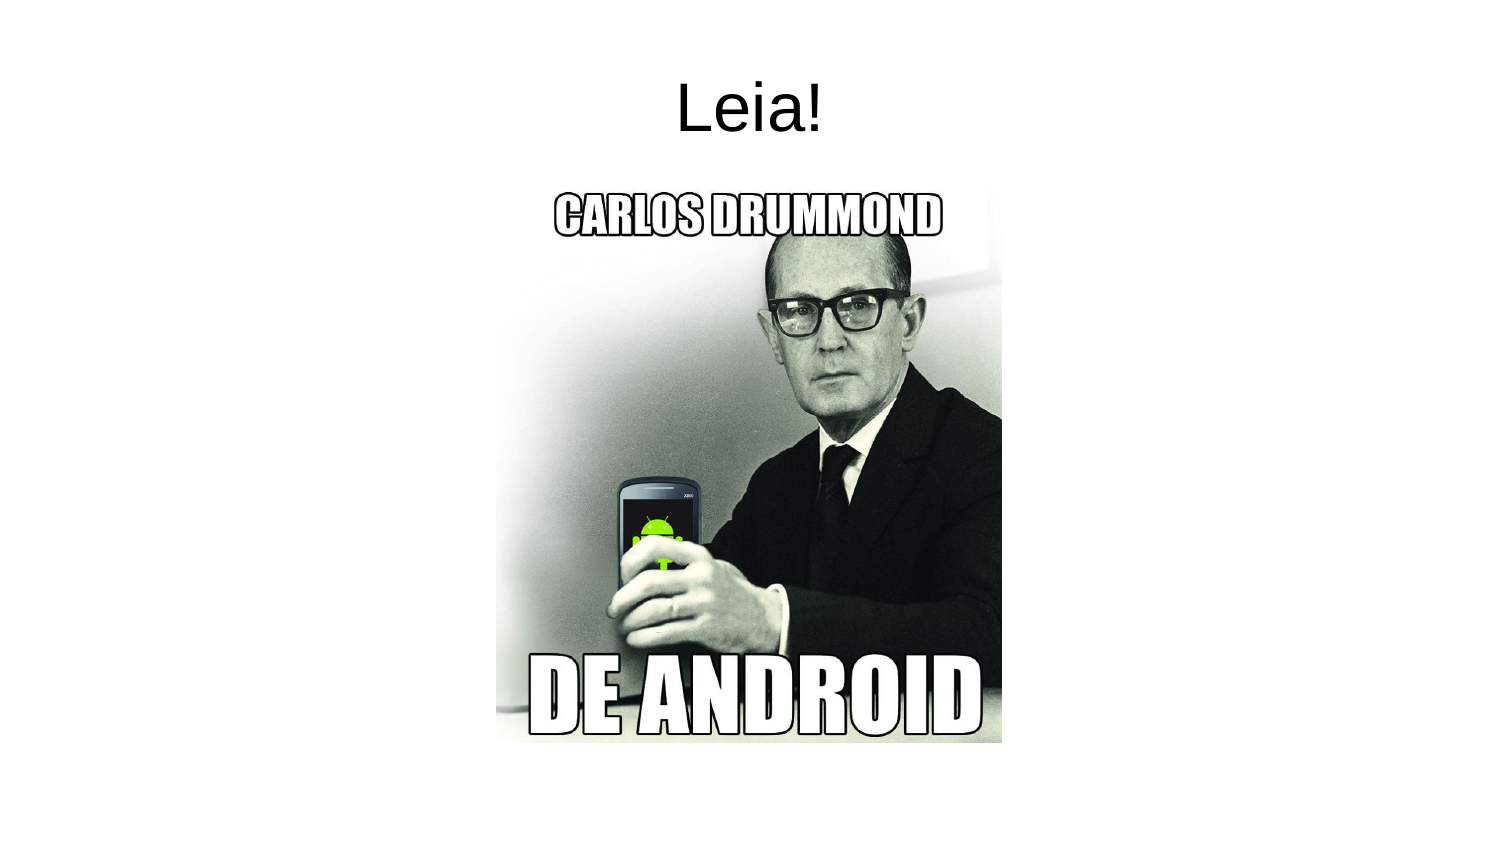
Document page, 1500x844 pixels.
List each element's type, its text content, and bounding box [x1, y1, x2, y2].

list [496, 185, 1002, 743]
title Leia! [74, 33, 1426, 175]
